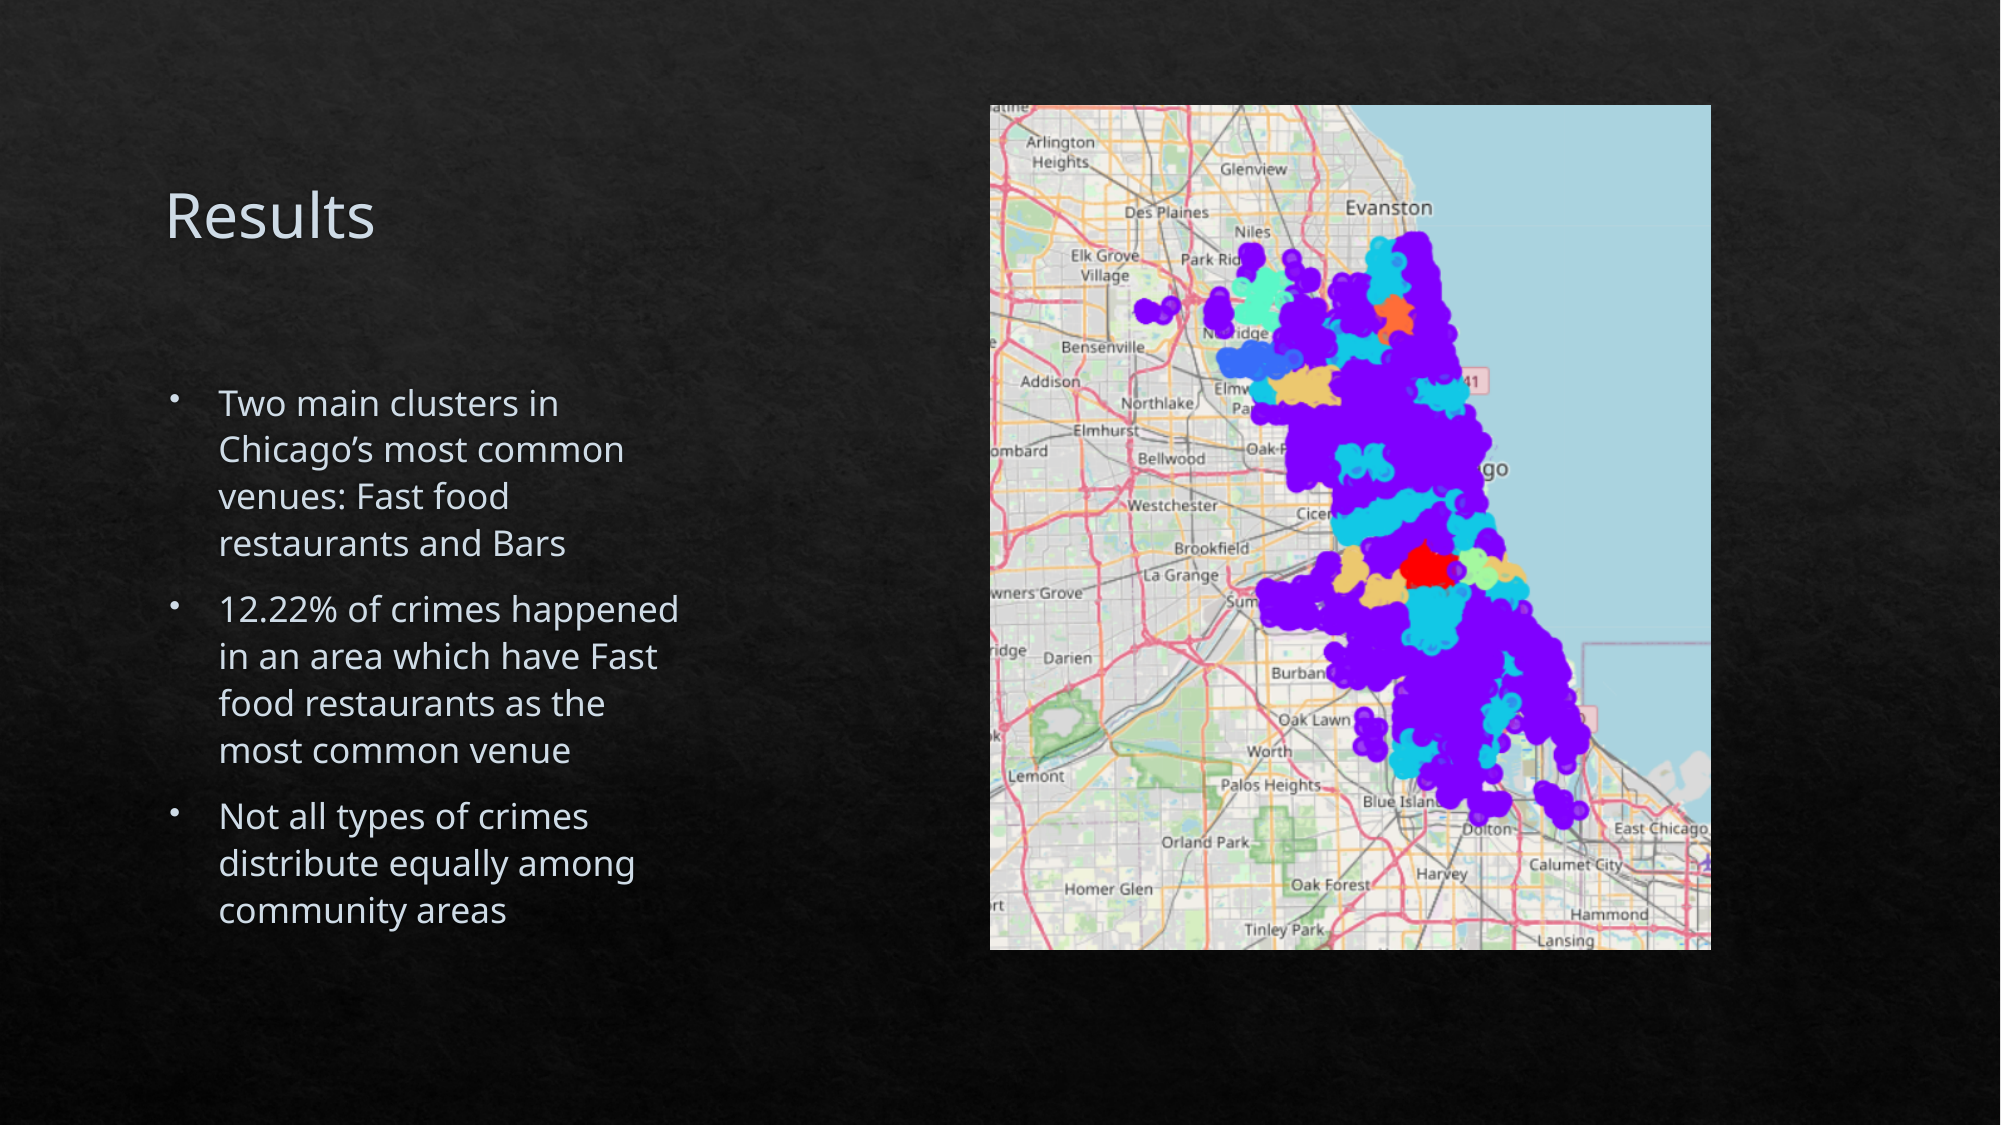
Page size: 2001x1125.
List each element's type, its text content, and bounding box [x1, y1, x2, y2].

title Results [149, 105, 705, 331]
text_box [0, 0, 2000, 1125]
list Two main clusters in Chicago’s most common venues: Fast food restaurants and Bars 12.22% of crimes happened in an area which have Fast food restaurants as the most common venue Not all types of crimes distribute equally among community areas [149, 368, 701, 950]
picture [990, 105, 1711, 951]
